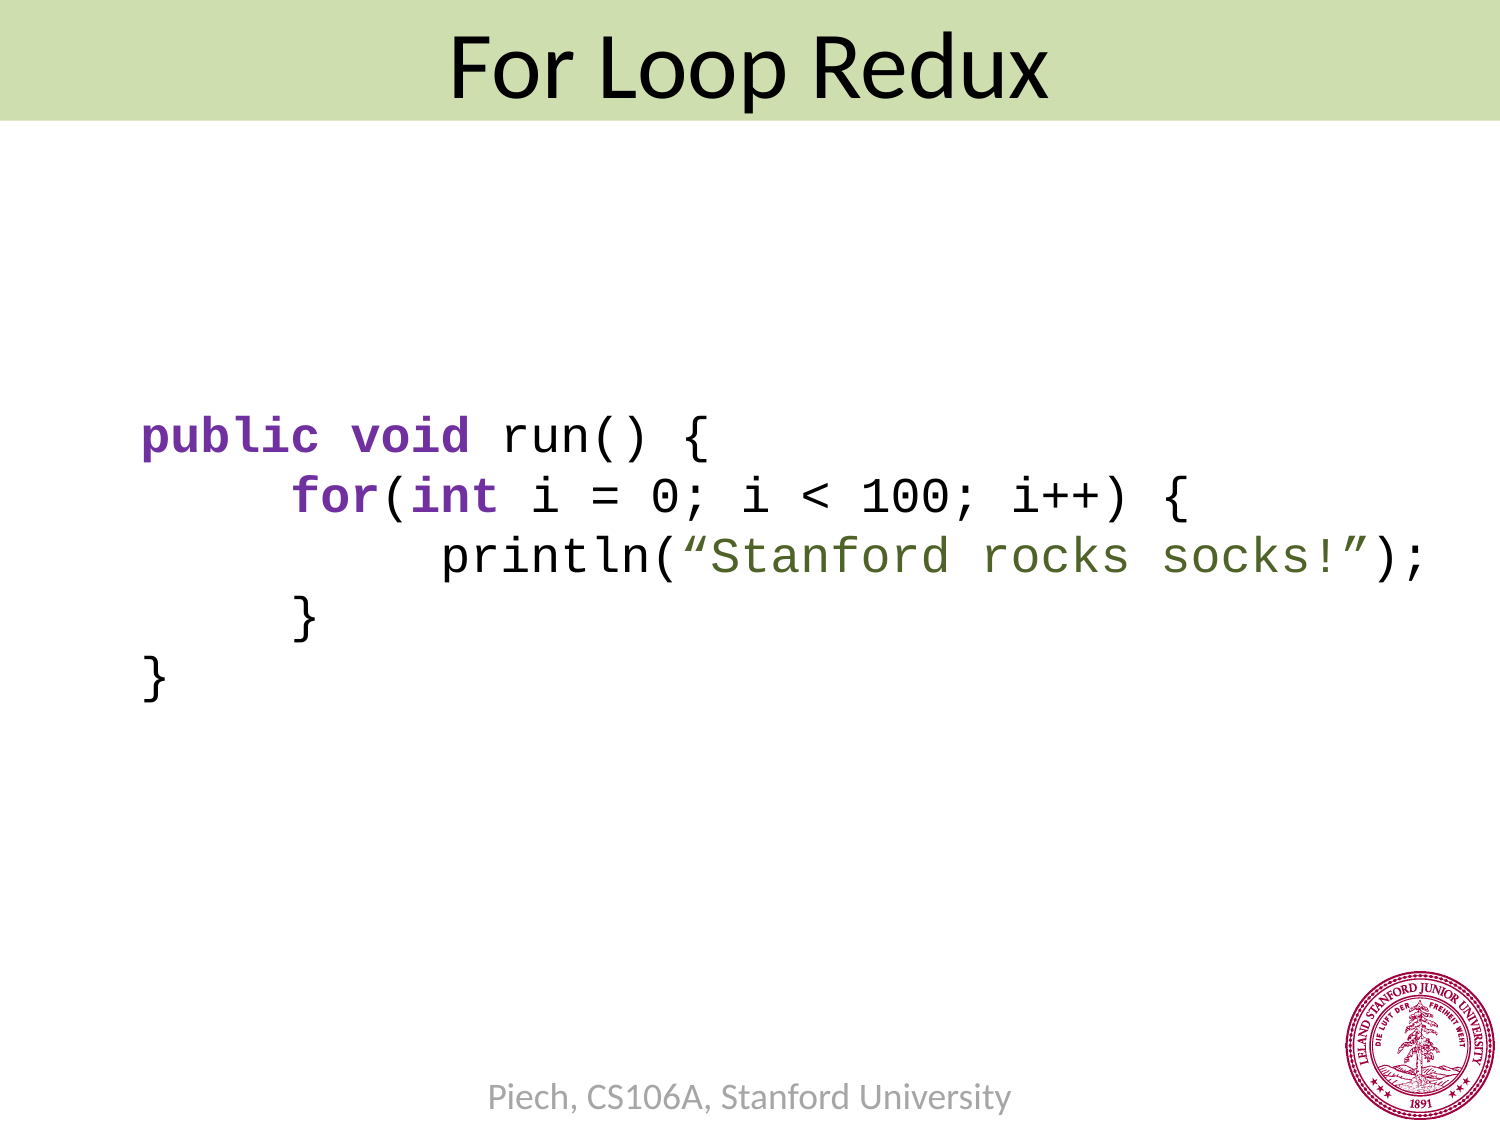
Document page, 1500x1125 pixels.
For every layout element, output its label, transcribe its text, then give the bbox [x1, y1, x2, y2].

text_box public void run() { for(int i = 0; i < 100; i++) { println(“Stanford rocks socks!”); } } [125, 395, 1446, 710]
picture [1345, 971, 1495, 1120]
text_box For Loop Redux [0, 0, 1500, 121]
